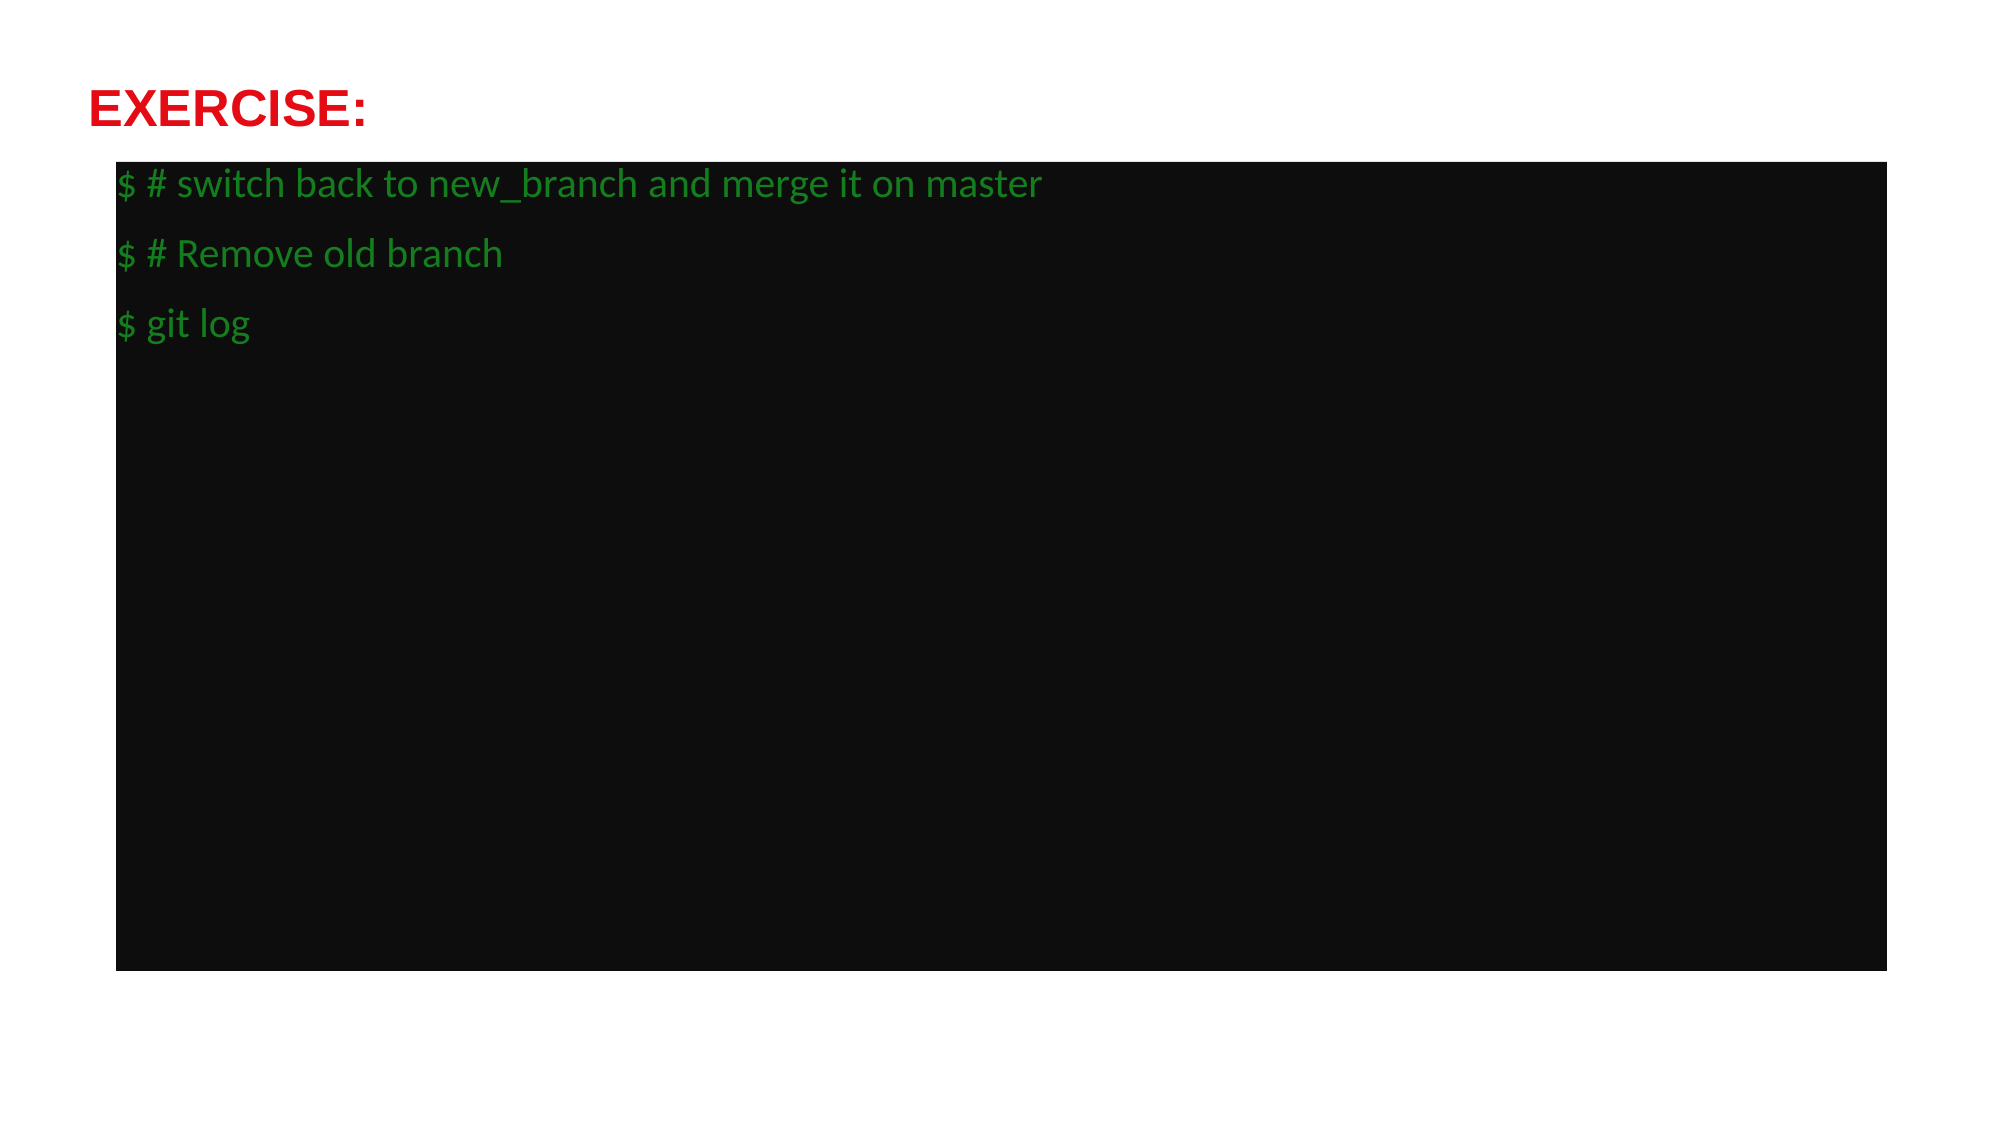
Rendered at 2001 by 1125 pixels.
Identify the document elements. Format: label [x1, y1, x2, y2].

text_box [0, 0, 2000, 1125]
